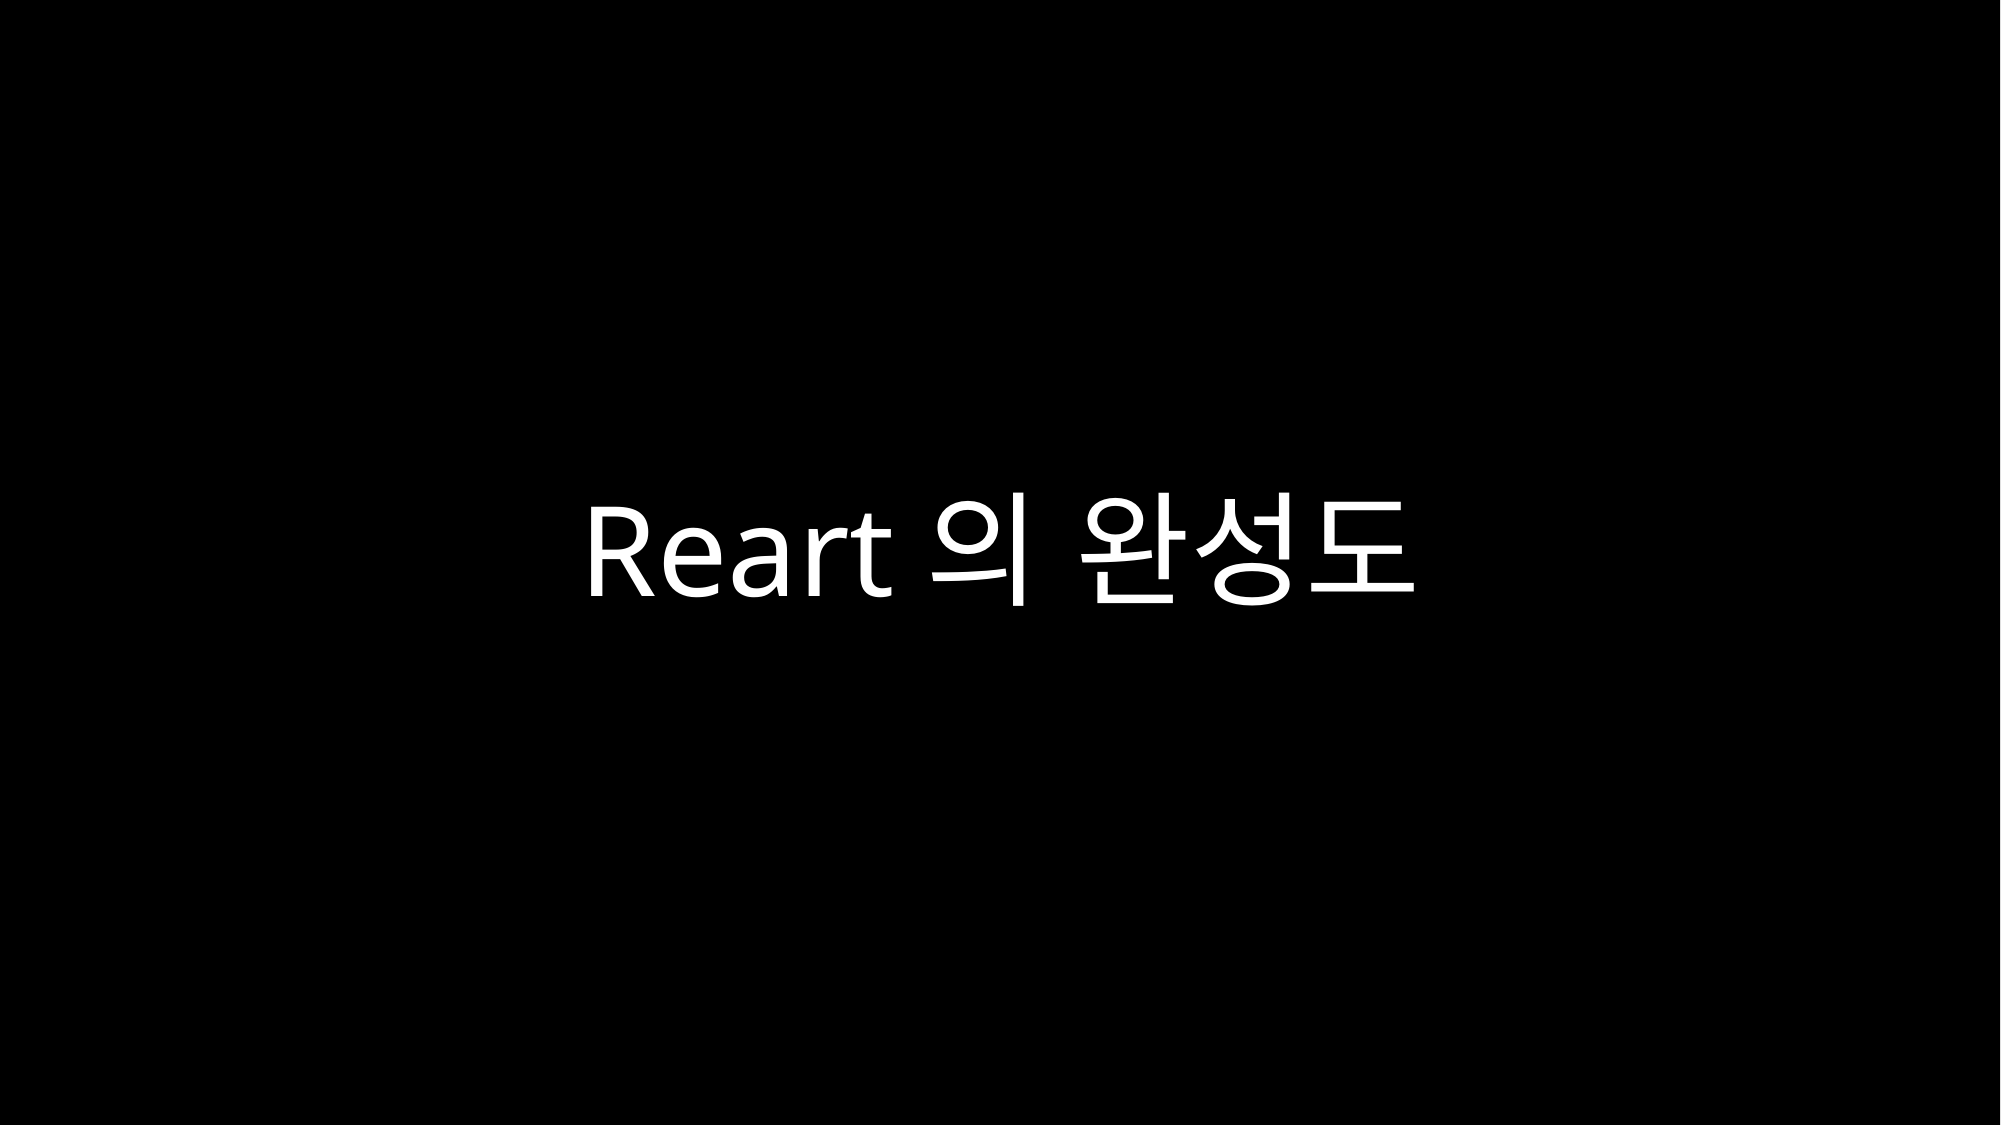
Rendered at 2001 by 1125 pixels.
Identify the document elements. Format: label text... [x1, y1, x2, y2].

title Reart의 완성도 [249, 239, 1750, 631]
